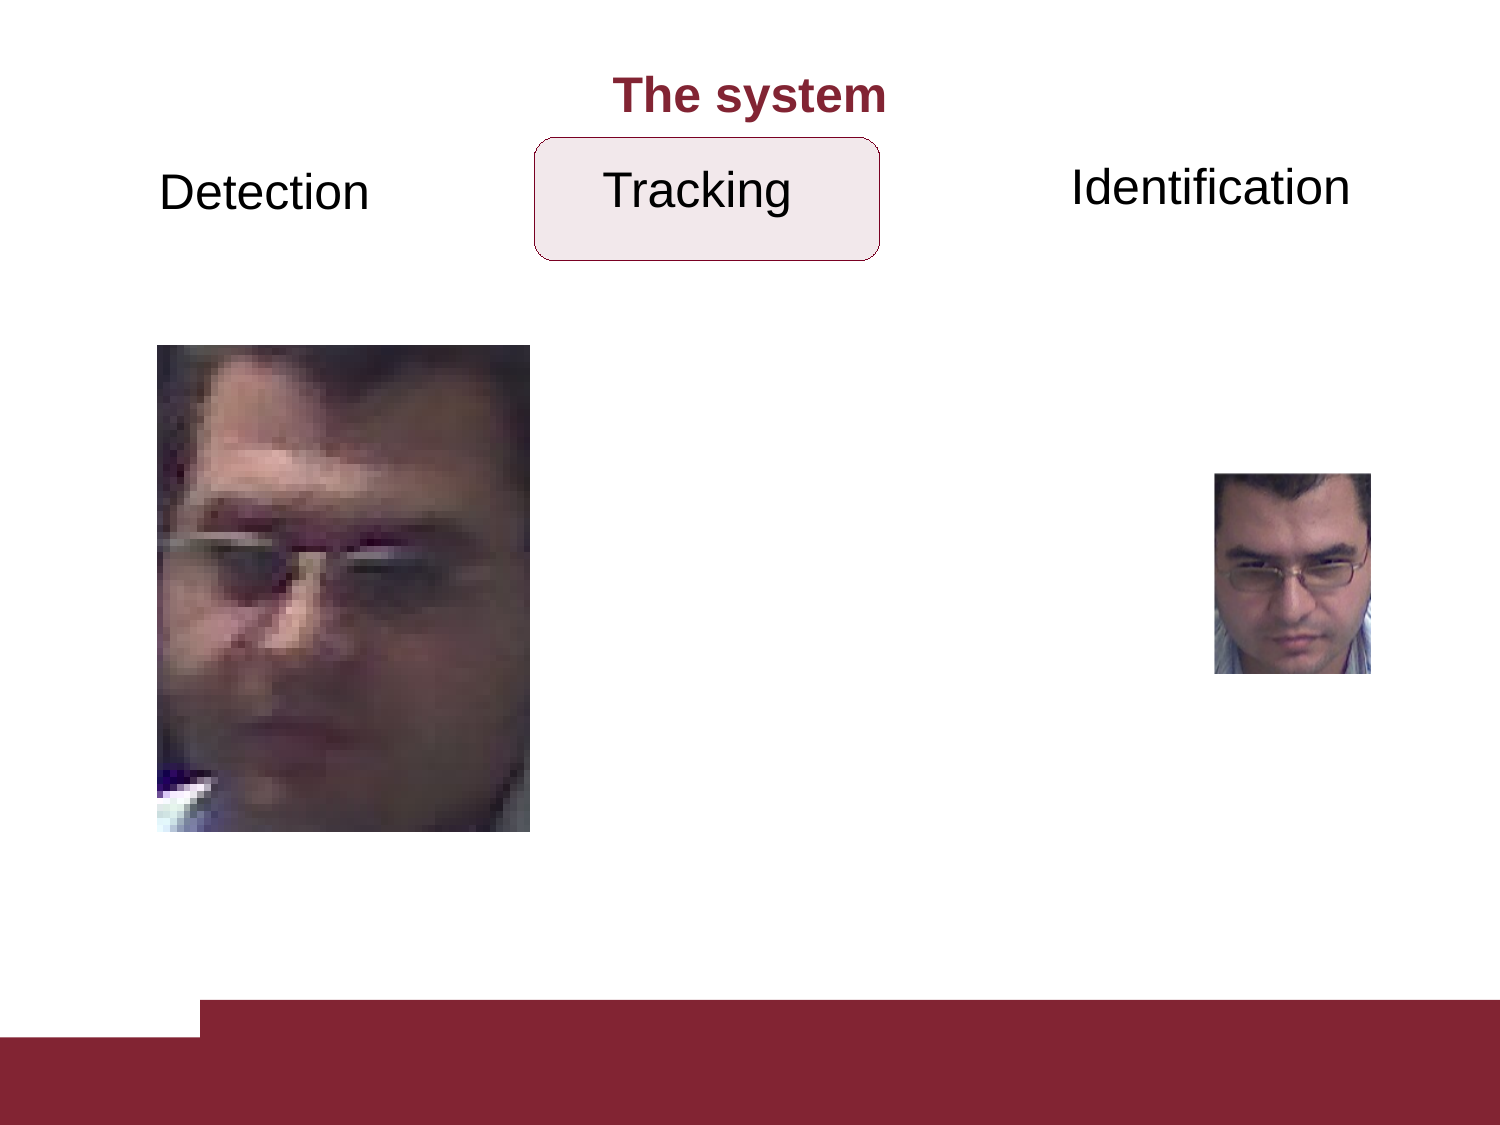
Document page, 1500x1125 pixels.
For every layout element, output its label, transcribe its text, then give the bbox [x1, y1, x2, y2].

text_box Identification [1055, 146, 1438, 271]
text_box Tracking [587, 150, 970, 274]
text_box The system [366, 54, 1134, 138]
text_box [534, 137, 879, 261]
text_box Detection [144, 151, 526, 274]
picture [150, 345, 582, 837]
picture [1202, 469, 1394, 683]
